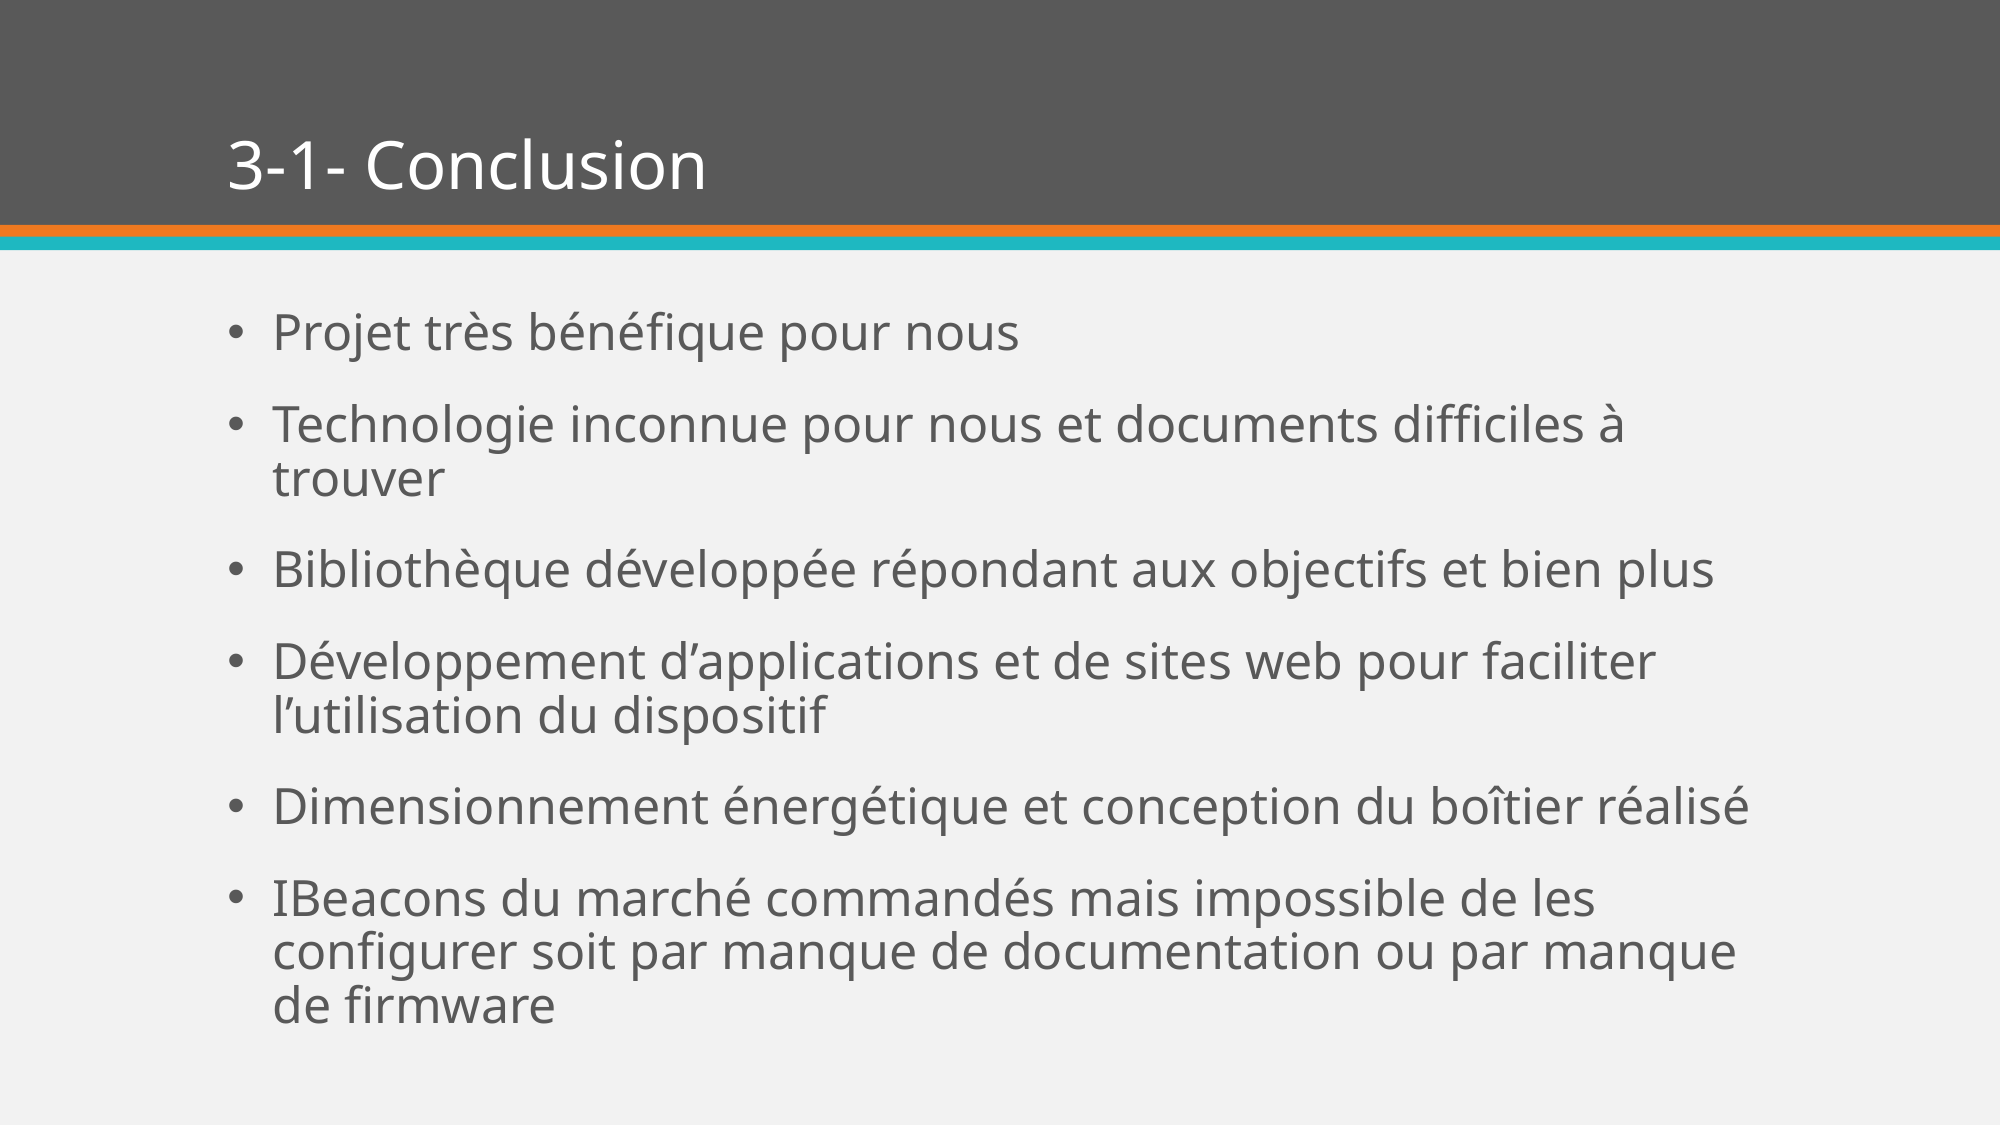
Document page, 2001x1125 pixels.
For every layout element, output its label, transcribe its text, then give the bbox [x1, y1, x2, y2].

list Projet très bénéfique pour nous Technologie inconnue pour nous et documents difficiles à trouver Bibliothèque développée répondant aux objectifs et bien plus Développement d’applications et de sites web pour faciliter l’utilisation du dispositif Dimensionnement énergétique et conception du boîtier réalisé IBeacons du marché commandés mais impossible de les configurer soit par manque de documentation ou par manque de firmware [212, 299, 1788, 1013]
title 3-1- Conclusion [212, 41, 1788, 212]
